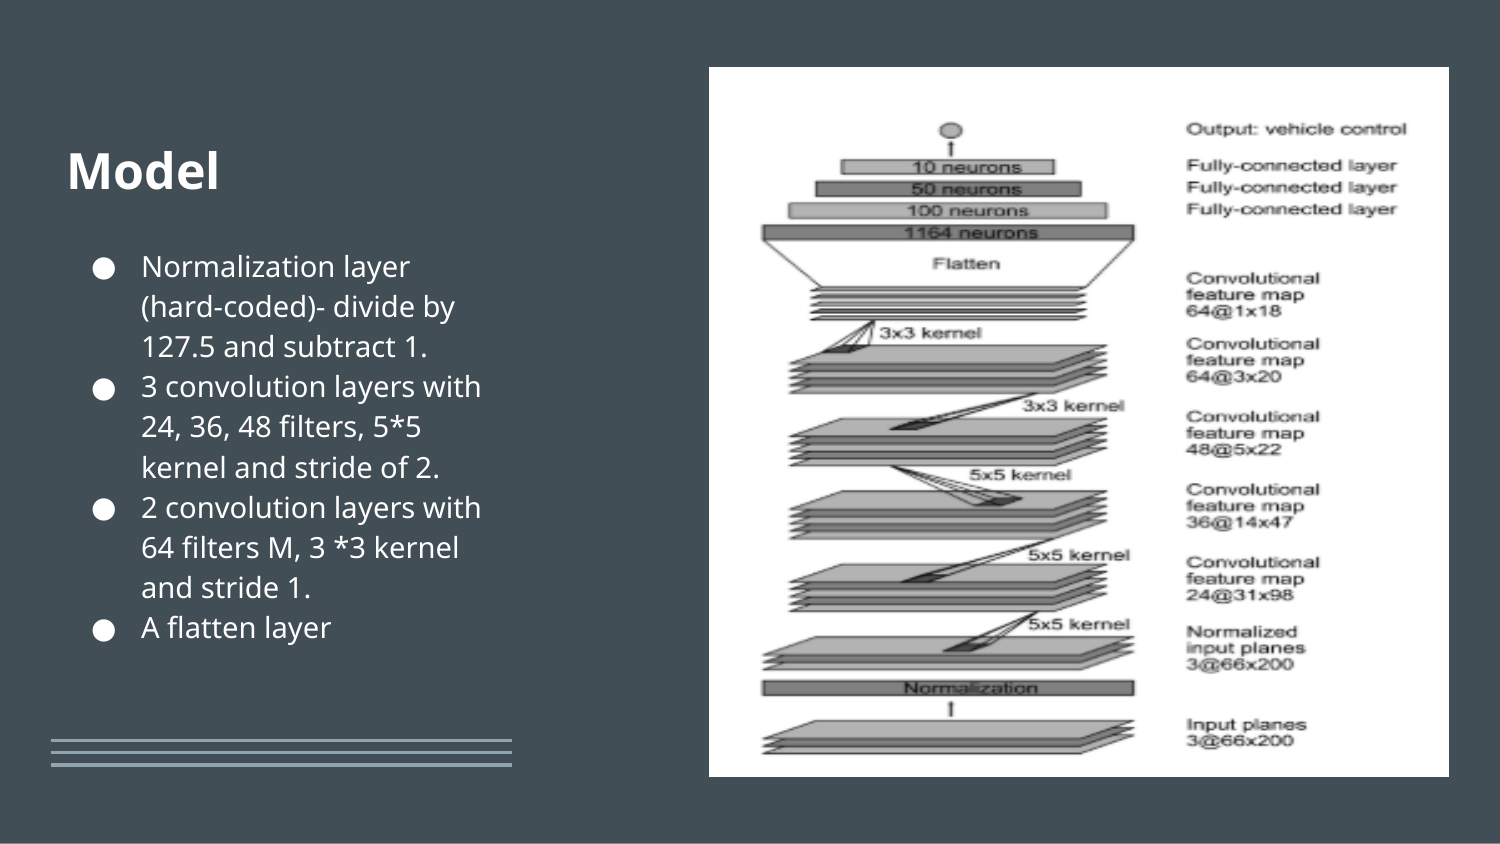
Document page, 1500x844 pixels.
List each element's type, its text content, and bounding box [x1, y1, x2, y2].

title Model [51, 91, 512, 216]
list Normalization layer (hard-coded)- divide by 127.5 and subtract 1. 3 convolution layers with 24, 36, 48 filters, 5*5 kernel and stride of 2. 2 convolution layers with 64 filters M, 3 *3 kernel and stride 1. A flatten layer [51, 227, 512, 702]
picture [708, 67, 1450, 777]
